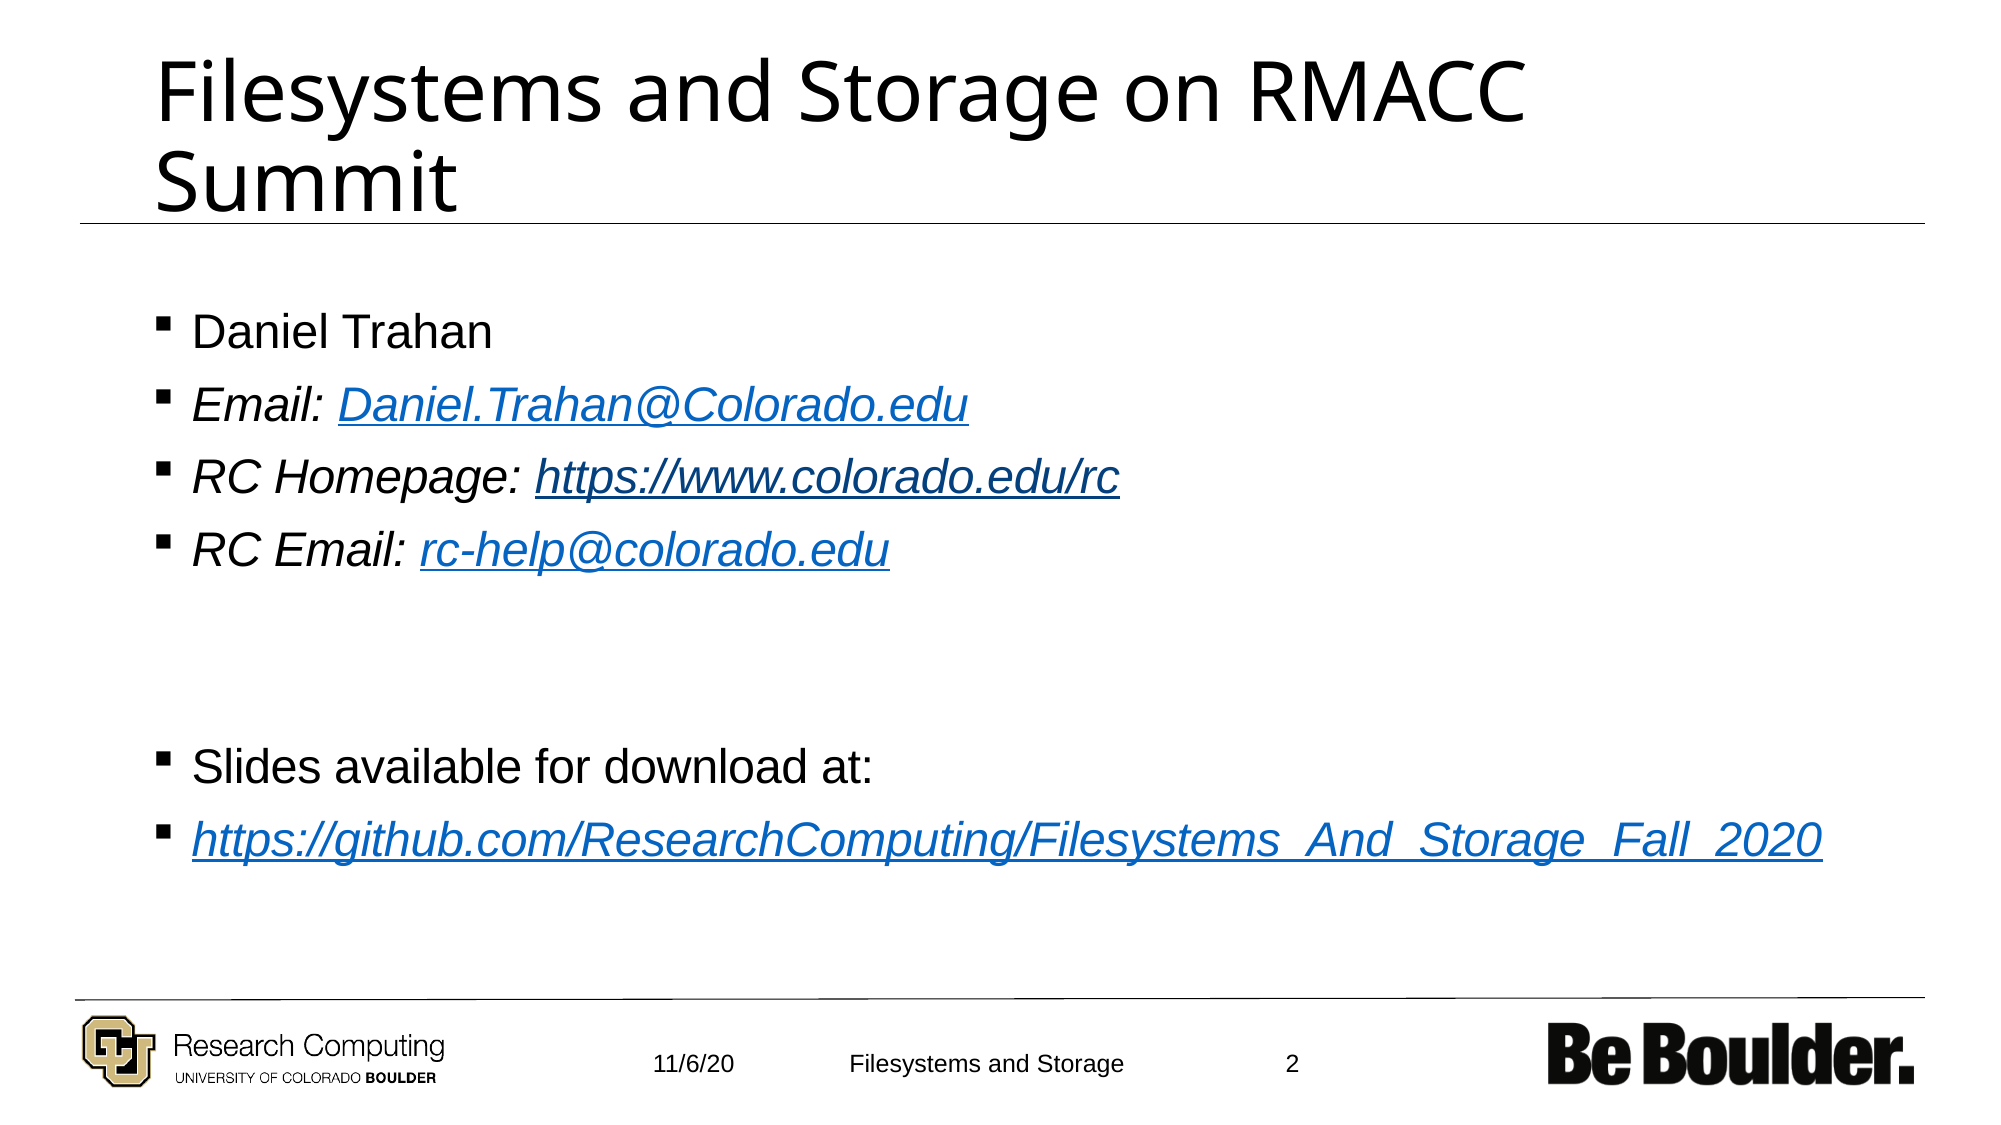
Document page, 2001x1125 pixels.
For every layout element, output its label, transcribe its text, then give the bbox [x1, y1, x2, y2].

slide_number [637, 1032, 772, 1093]
title Filesystems and Storage on RMACC Summit [139, 224, 1865, 230]
footer Filesystems and Storage [772, 1032, 1202, 1093]
slide_number 2 [1202, 1032, 1315, 1093]
list Daniel Trahan Email: Daniel.Trahan@Colorado.edu RC Homepage: https://www.colorado.edu/rc RC Email: rc-help@colorado.edu Slides available for download at: https://github.com/ResearchComputing/Filesystems_And_Storage_Fall_2020 [137, 299, 1863, 877]
picture [81, 1015, 444, 1088]
picture [1524, 1015, 1938, 1088]
title Filesystems and Storage on RMACC Summit [139, 49, 1865, 223]
